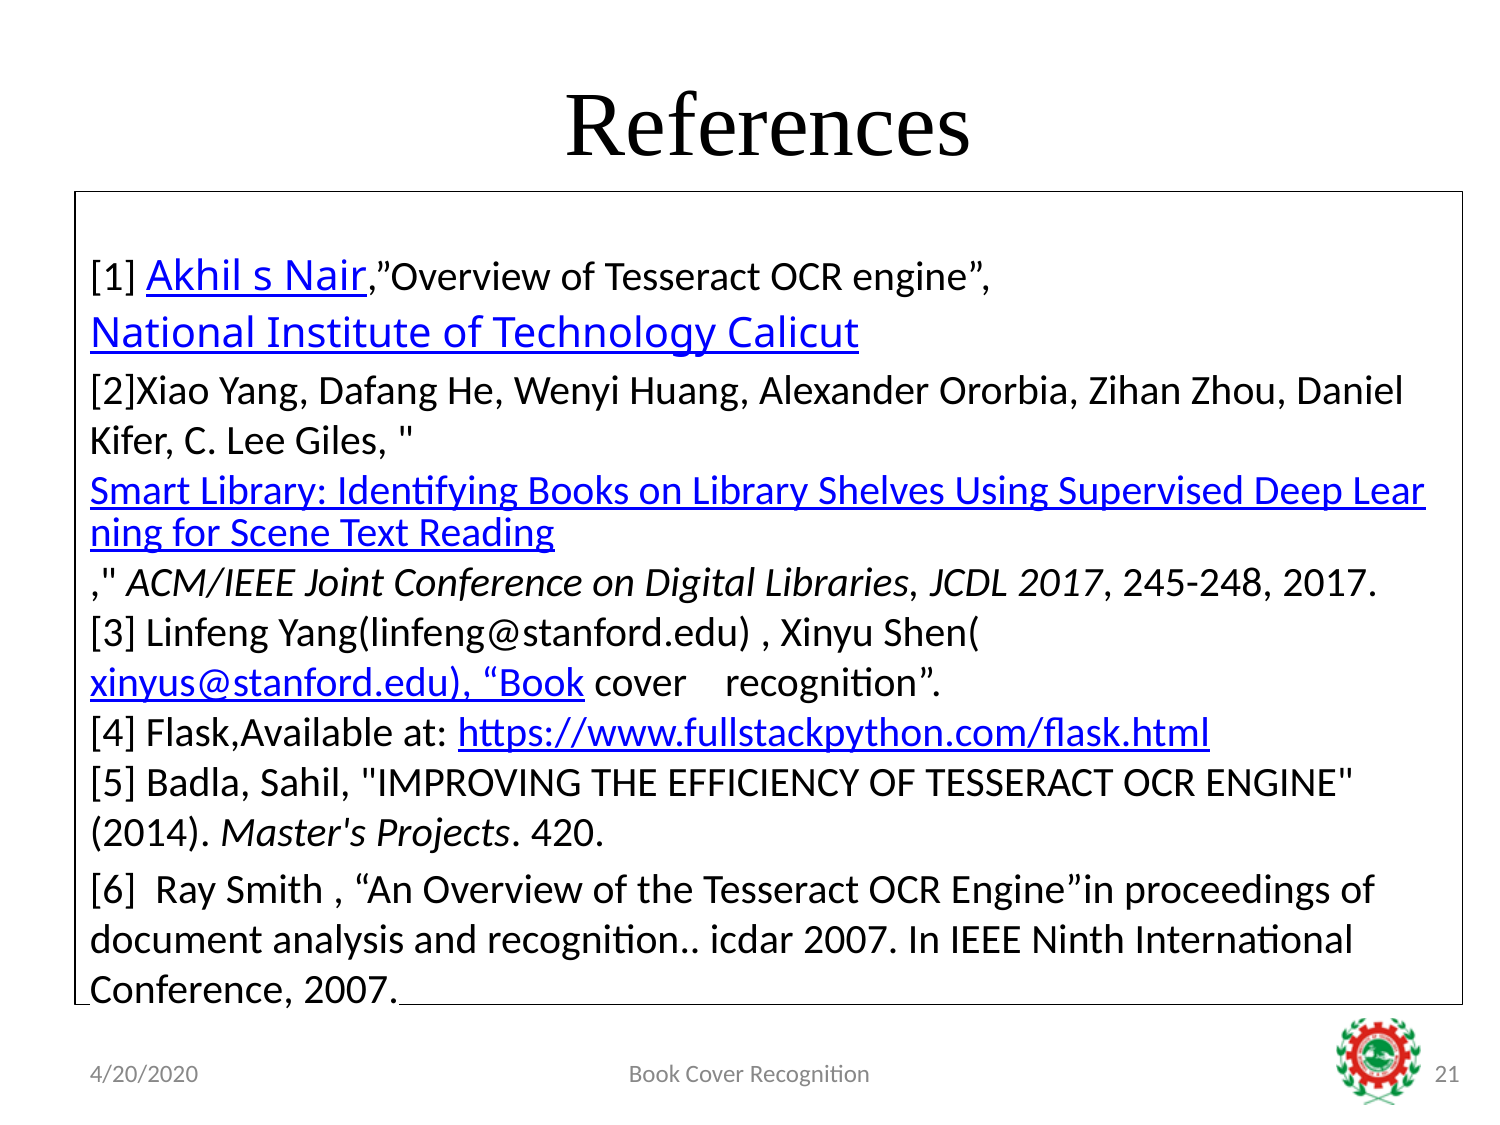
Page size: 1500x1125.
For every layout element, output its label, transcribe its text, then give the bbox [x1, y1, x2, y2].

text_box ‹#› [1125, 1042, 1475, 1103]
picture [1336, 1018, 1421, 1042]
text_box 4/20/2020 [75, 1042, 425, 1103]
text_box References [75, 24, 1463, 191]
text_box Book Cover Recognition [512, 1042, 988, 1103]
text_box [1] Akhil s Nair,”Overview of Tesseract OCR engine”,National Institute of Technology Calicut [2]Xiao Yang, Dafang He, Wenyi Huang, Alexander Ororbia, Zihan Zhou, Daniel Kifer, C. Lee Giles, "Smart Library: Identifying Books on Library Shelves Using Supervised Deep Learning for Scene Text Reading," ACM/IEEE Joint Conference on Digital Libraries, JCDL 2017, 245-248, 2017. [3] Linfeng Yang(linfeng@stanford.edu) , Xinyu Shen(xinyus@stanford.edu), “Book cover recognition”. [4] Flask,Available at: https://www.fullstackpython.com/flask.html [5] Badla, Sahil, "IMPROVING THE EFFICIENCY OF TESSERACT OCR ENGINE" (2014). Master's Projects. 420. [6] Ray Smith , “An Overview of the Tesseract OCR Engine”in proceedings of document analysis and recognition.. icdar 2007. In IEEE Ninth International Conference, 2007. [75, 191, 1463, 1005]
